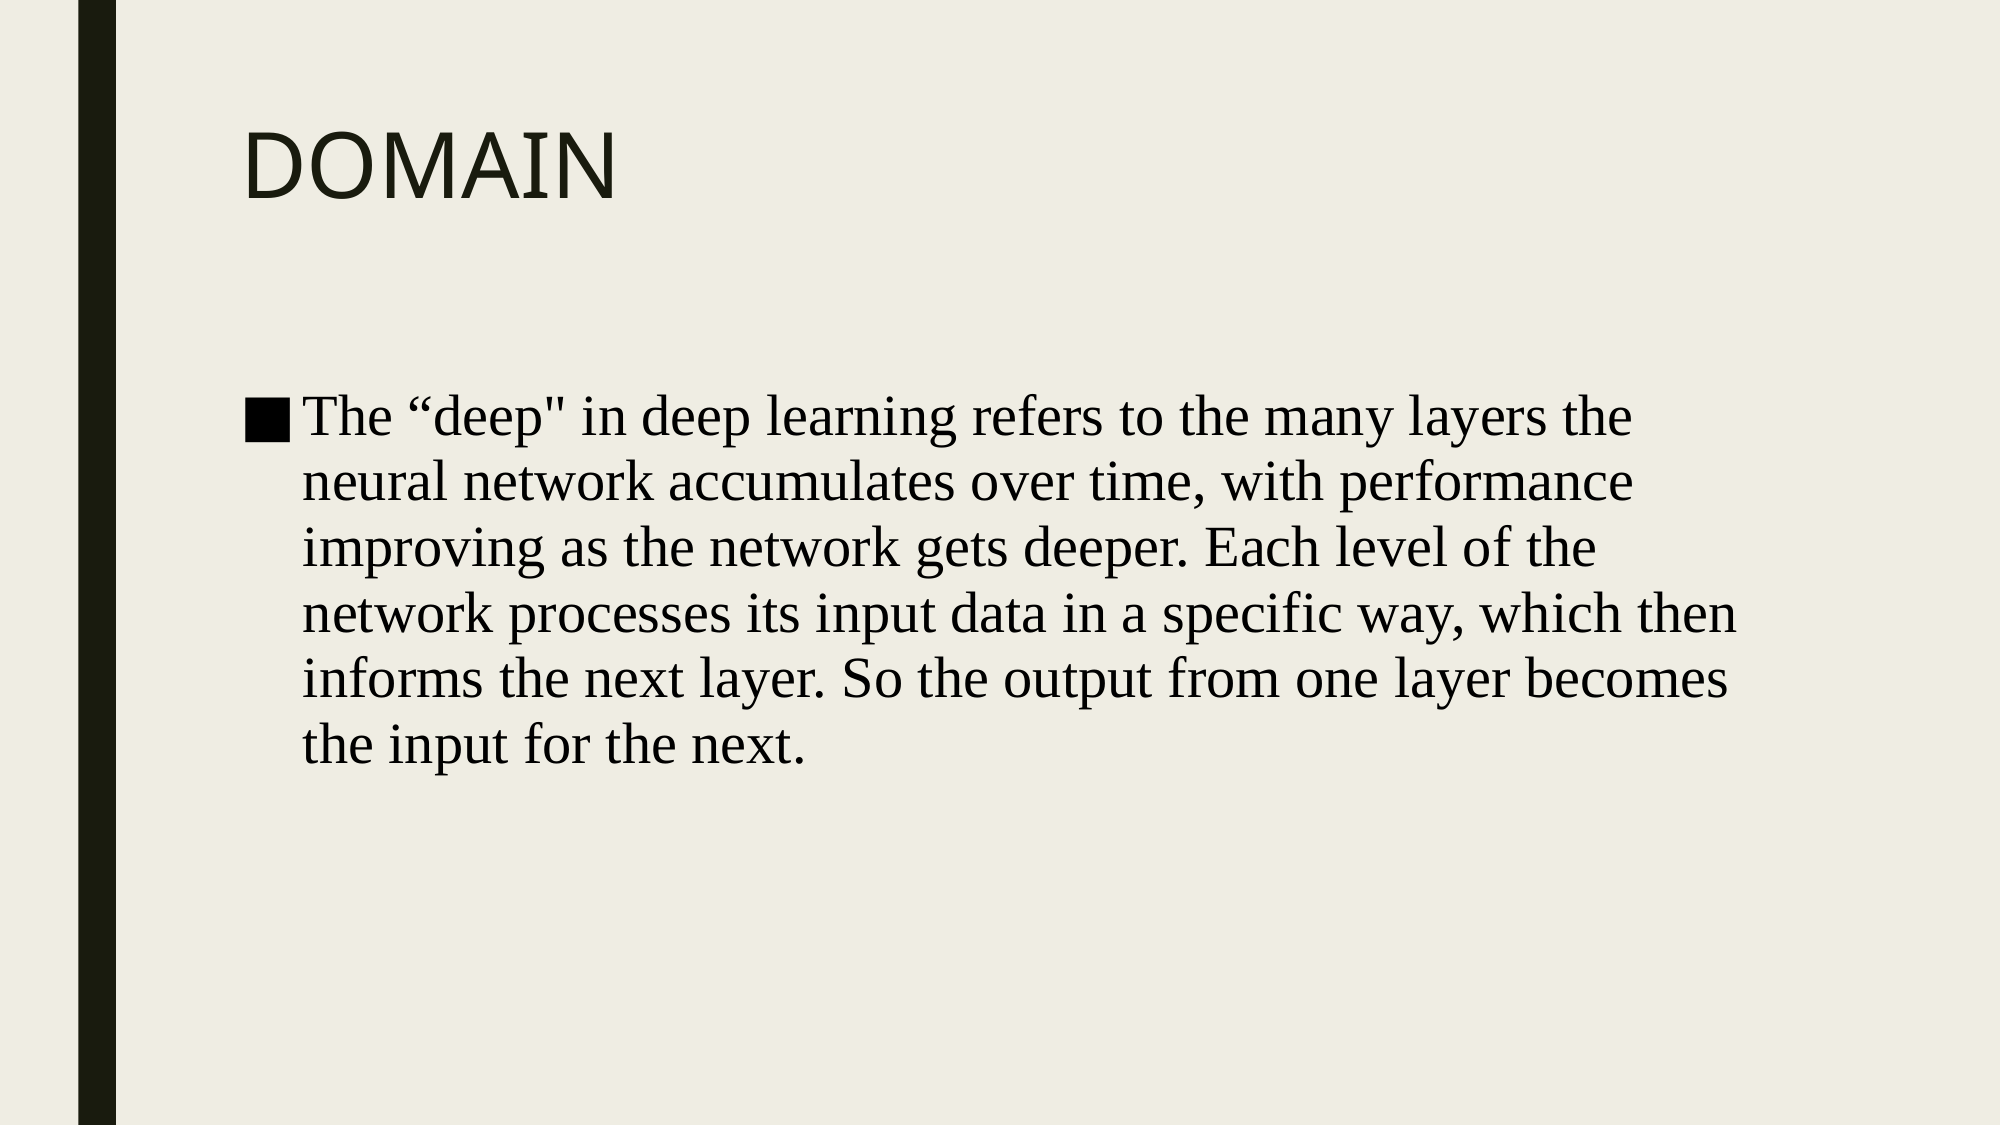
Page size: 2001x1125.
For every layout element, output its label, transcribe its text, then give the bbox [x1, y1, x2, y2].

list The “deep" in deep learning refers to the many layers the neural network accumulates over time, with performance improving as the network gets deeper. Each level of the network processes its input data in a specific way, which then informs the next layer. So the output from one layer becomes the input for the next. [225, 375, 1800, 963]
title DOMAIN [225, 112, 1800, 357]
